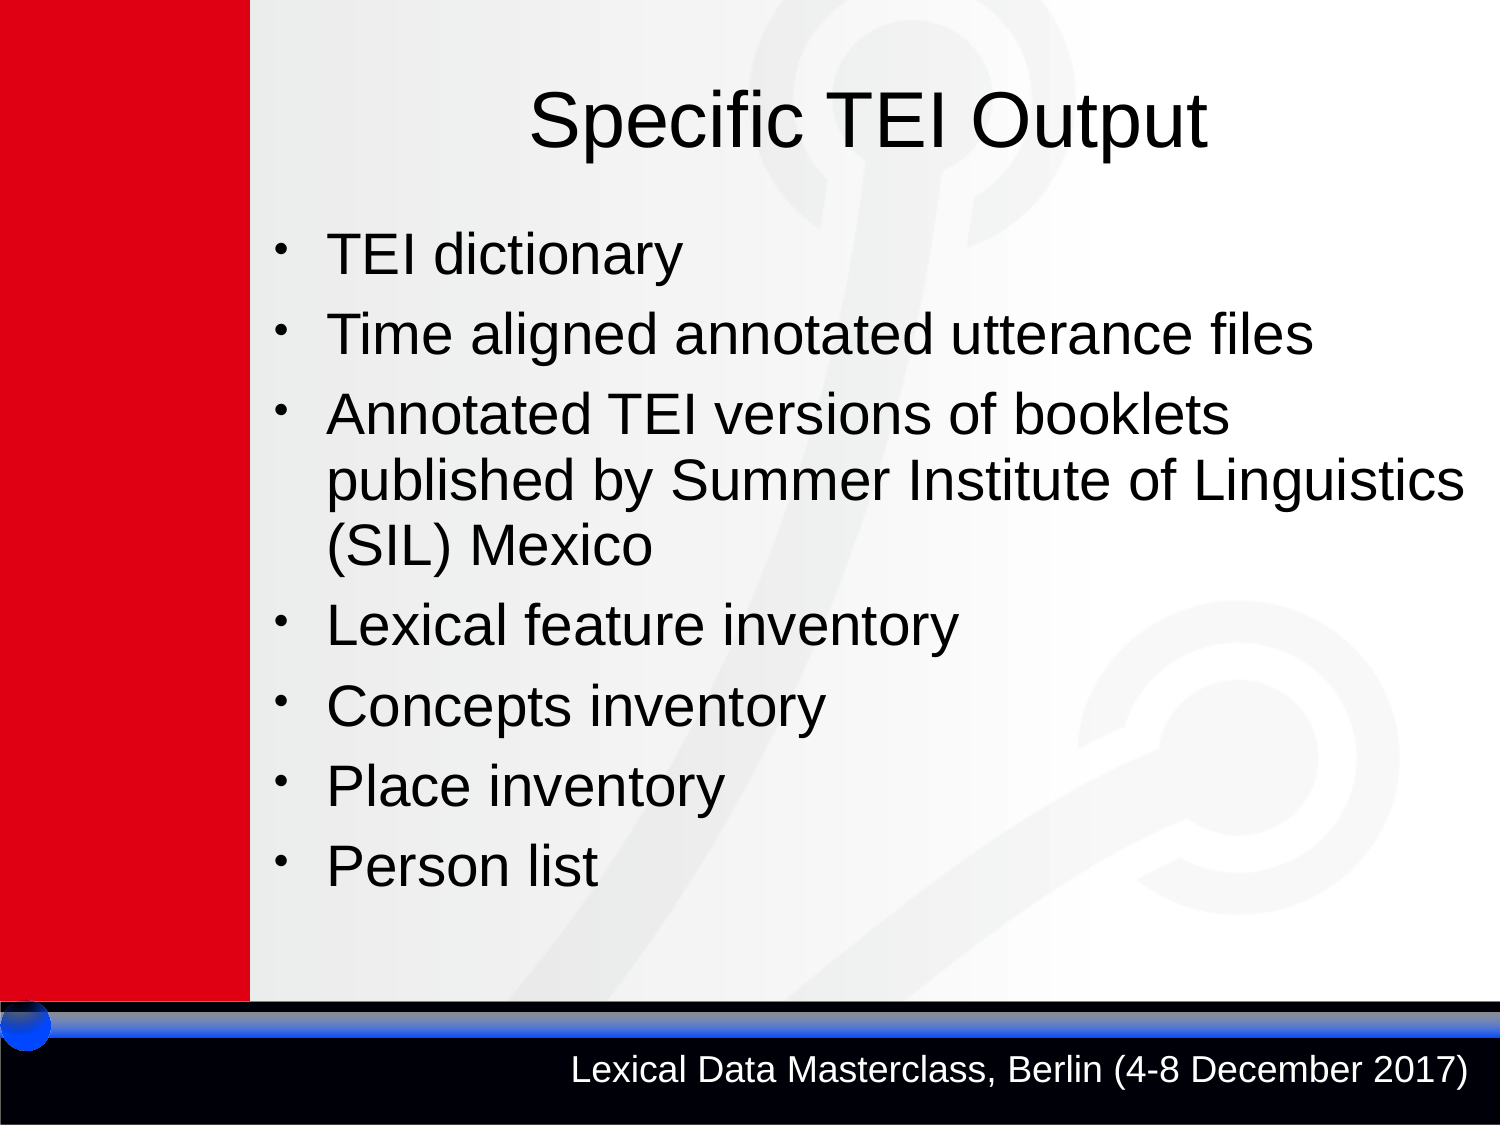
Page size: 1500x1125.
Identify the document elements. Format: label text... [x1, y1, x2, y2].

text_box [0, 999, 51, 1051]
list TEI dictionary Time aligned annotated utterance files Annotated TEI versions of booklets published by Summer Institute of Linguistics (SIL) Mexico Lexical feature inventory Concepts inventory Place inventory Person list [265, 213, 1480, 965]
title Specific TEI Output [261, 24, 1476, 215]
text_box [47, 1012, 1500, 1038]
picture [0, 1038, 1500, 1125]
picture [0, 0, 1500, 1012]
